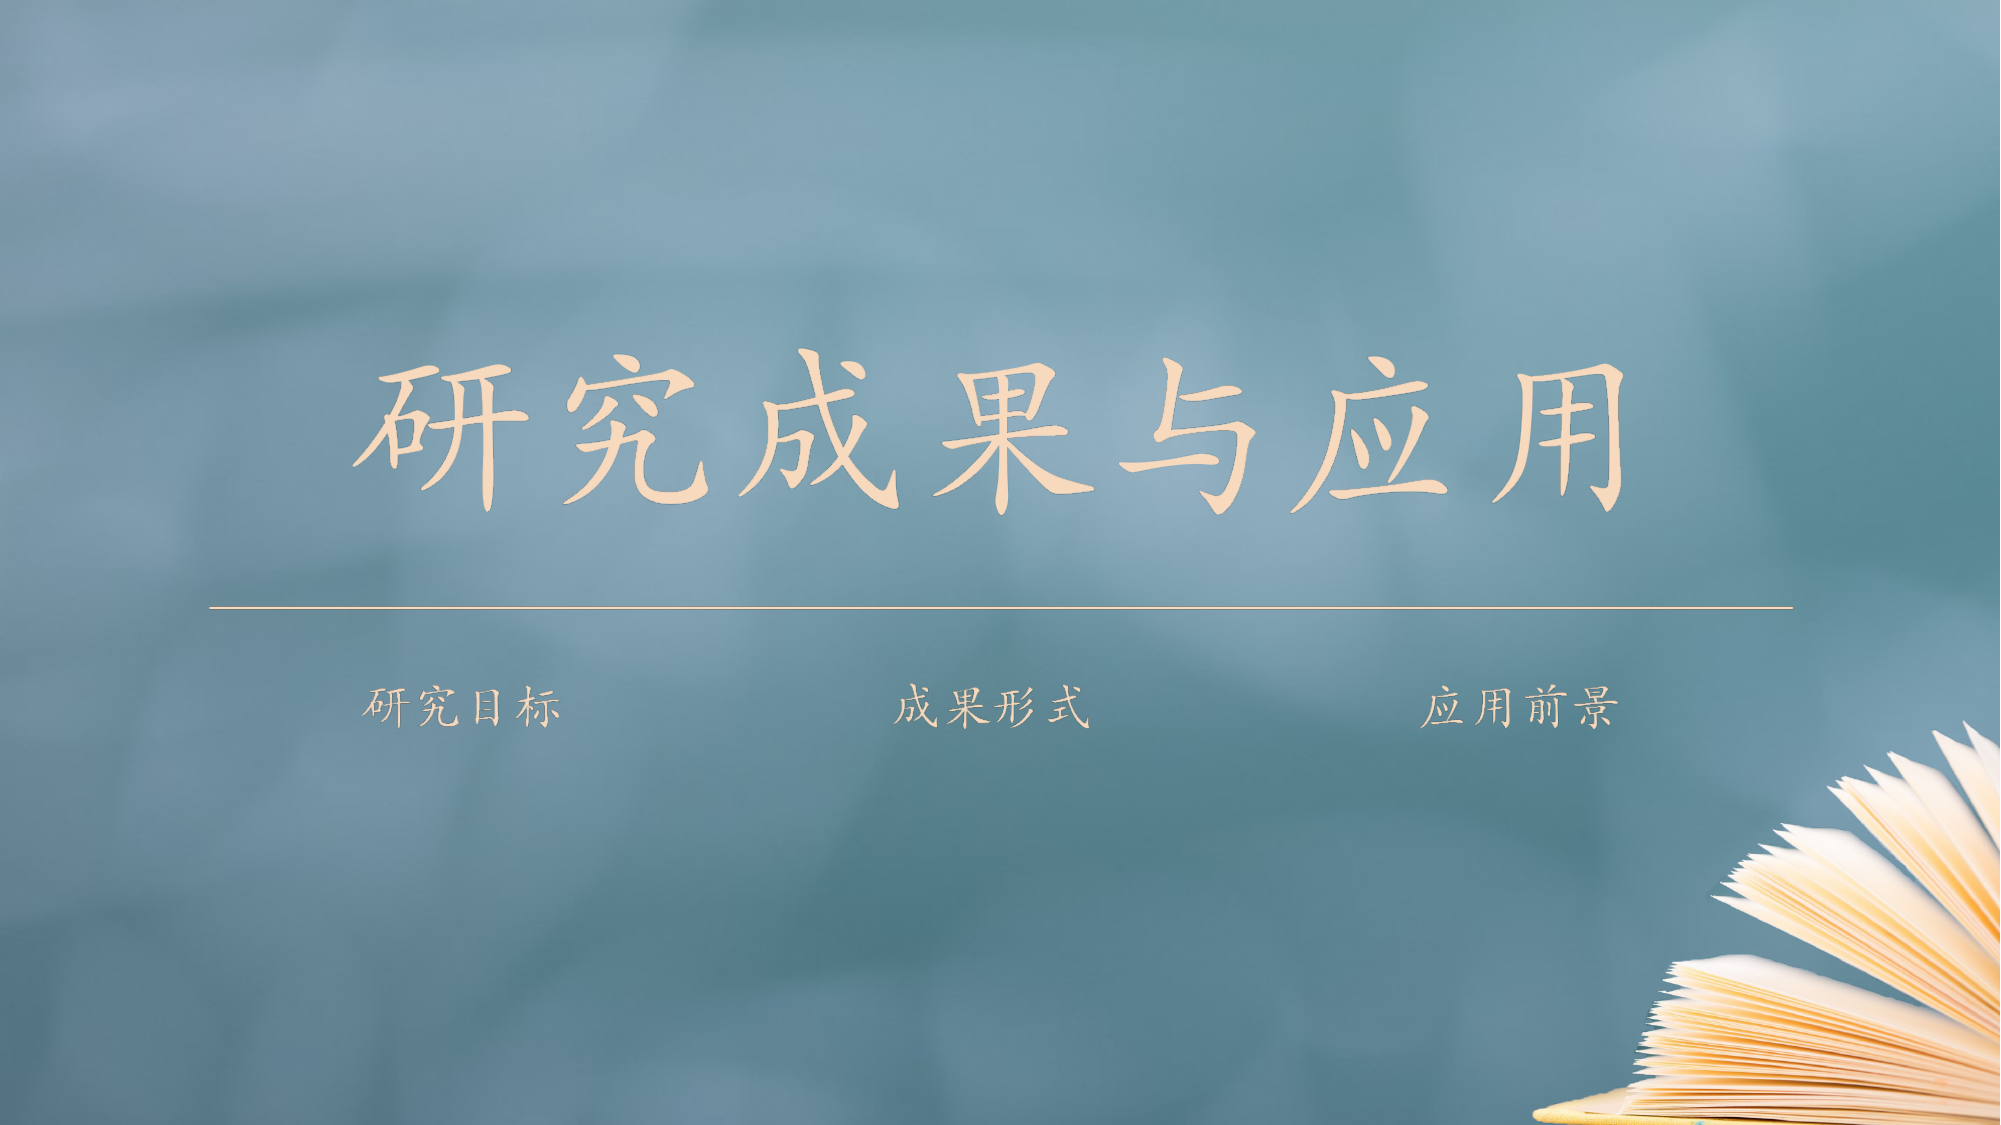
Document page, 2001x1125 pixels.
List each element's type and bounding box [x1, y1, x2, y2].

picture [209, 261, 1795, 767]
text_box [0, 0, 2000, 1125]
